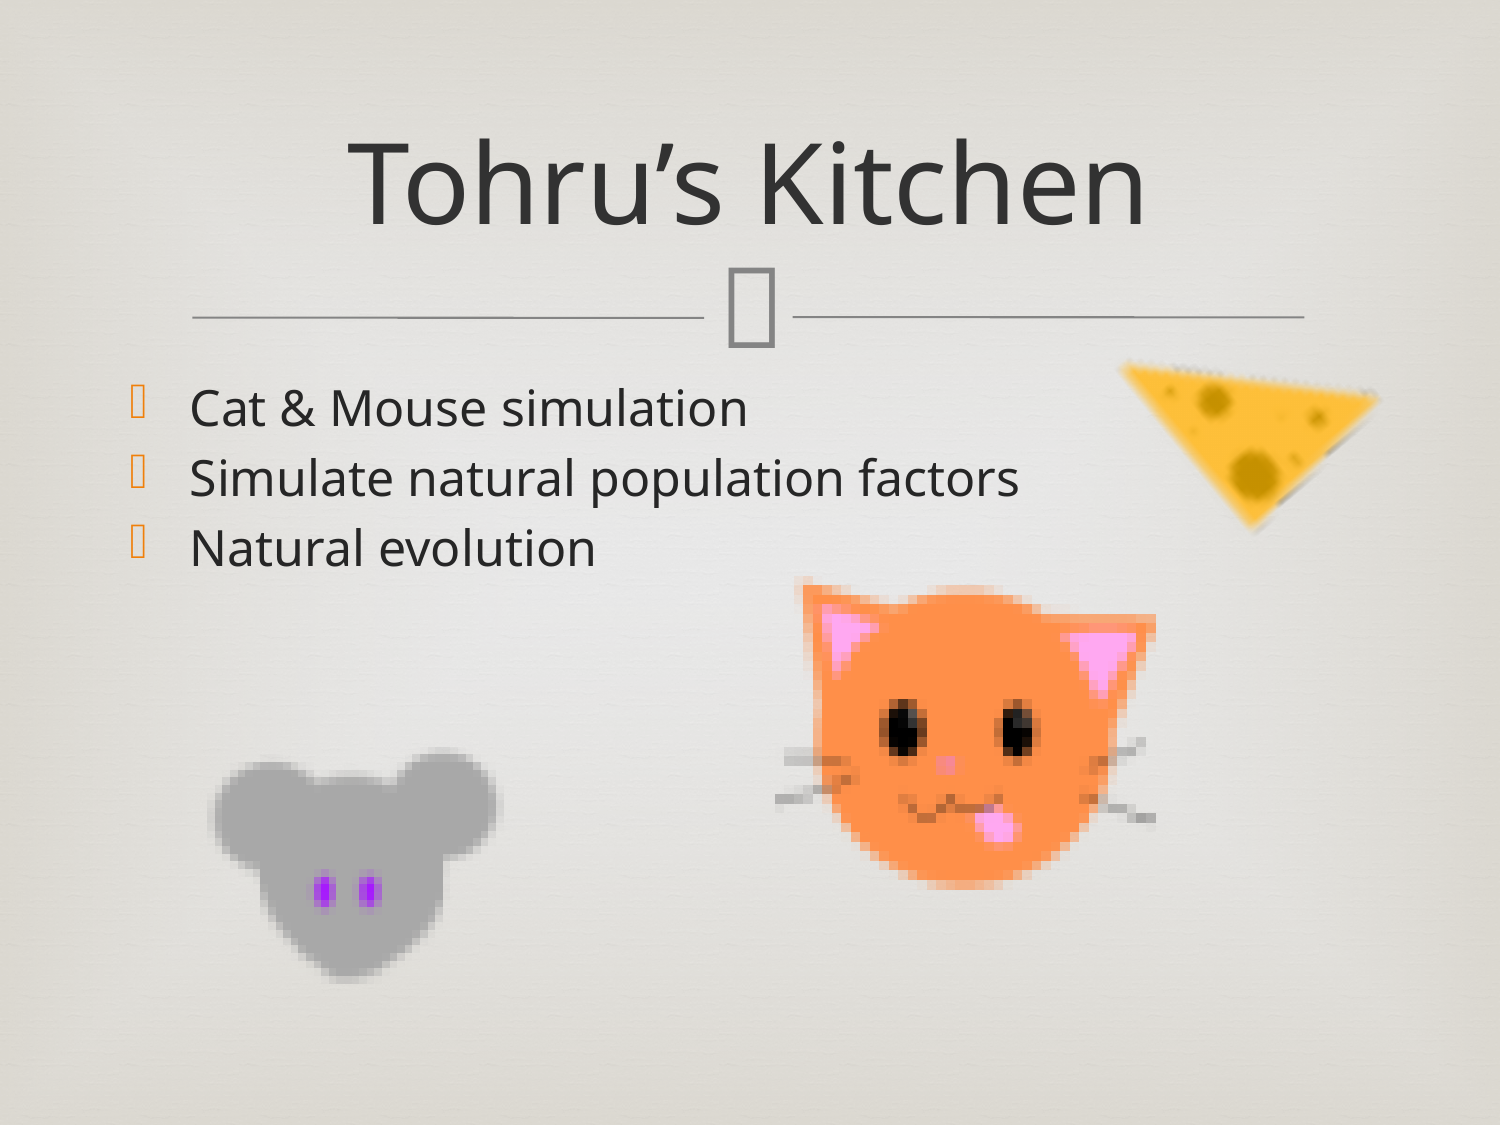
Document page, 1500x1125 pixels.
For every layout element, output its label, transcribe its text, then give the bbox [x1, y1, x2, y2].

picture [1069, 221, 1446, 605]
picture [774, 575, 1156, 890]
picture [199, 732, 505, 985]
title Tohru’s Kitchen [112, 93, 1386, 267]
list Cat & Mouse simulation Simulate natural population factors Natural evolution [114, 368, 1386, 1005]
